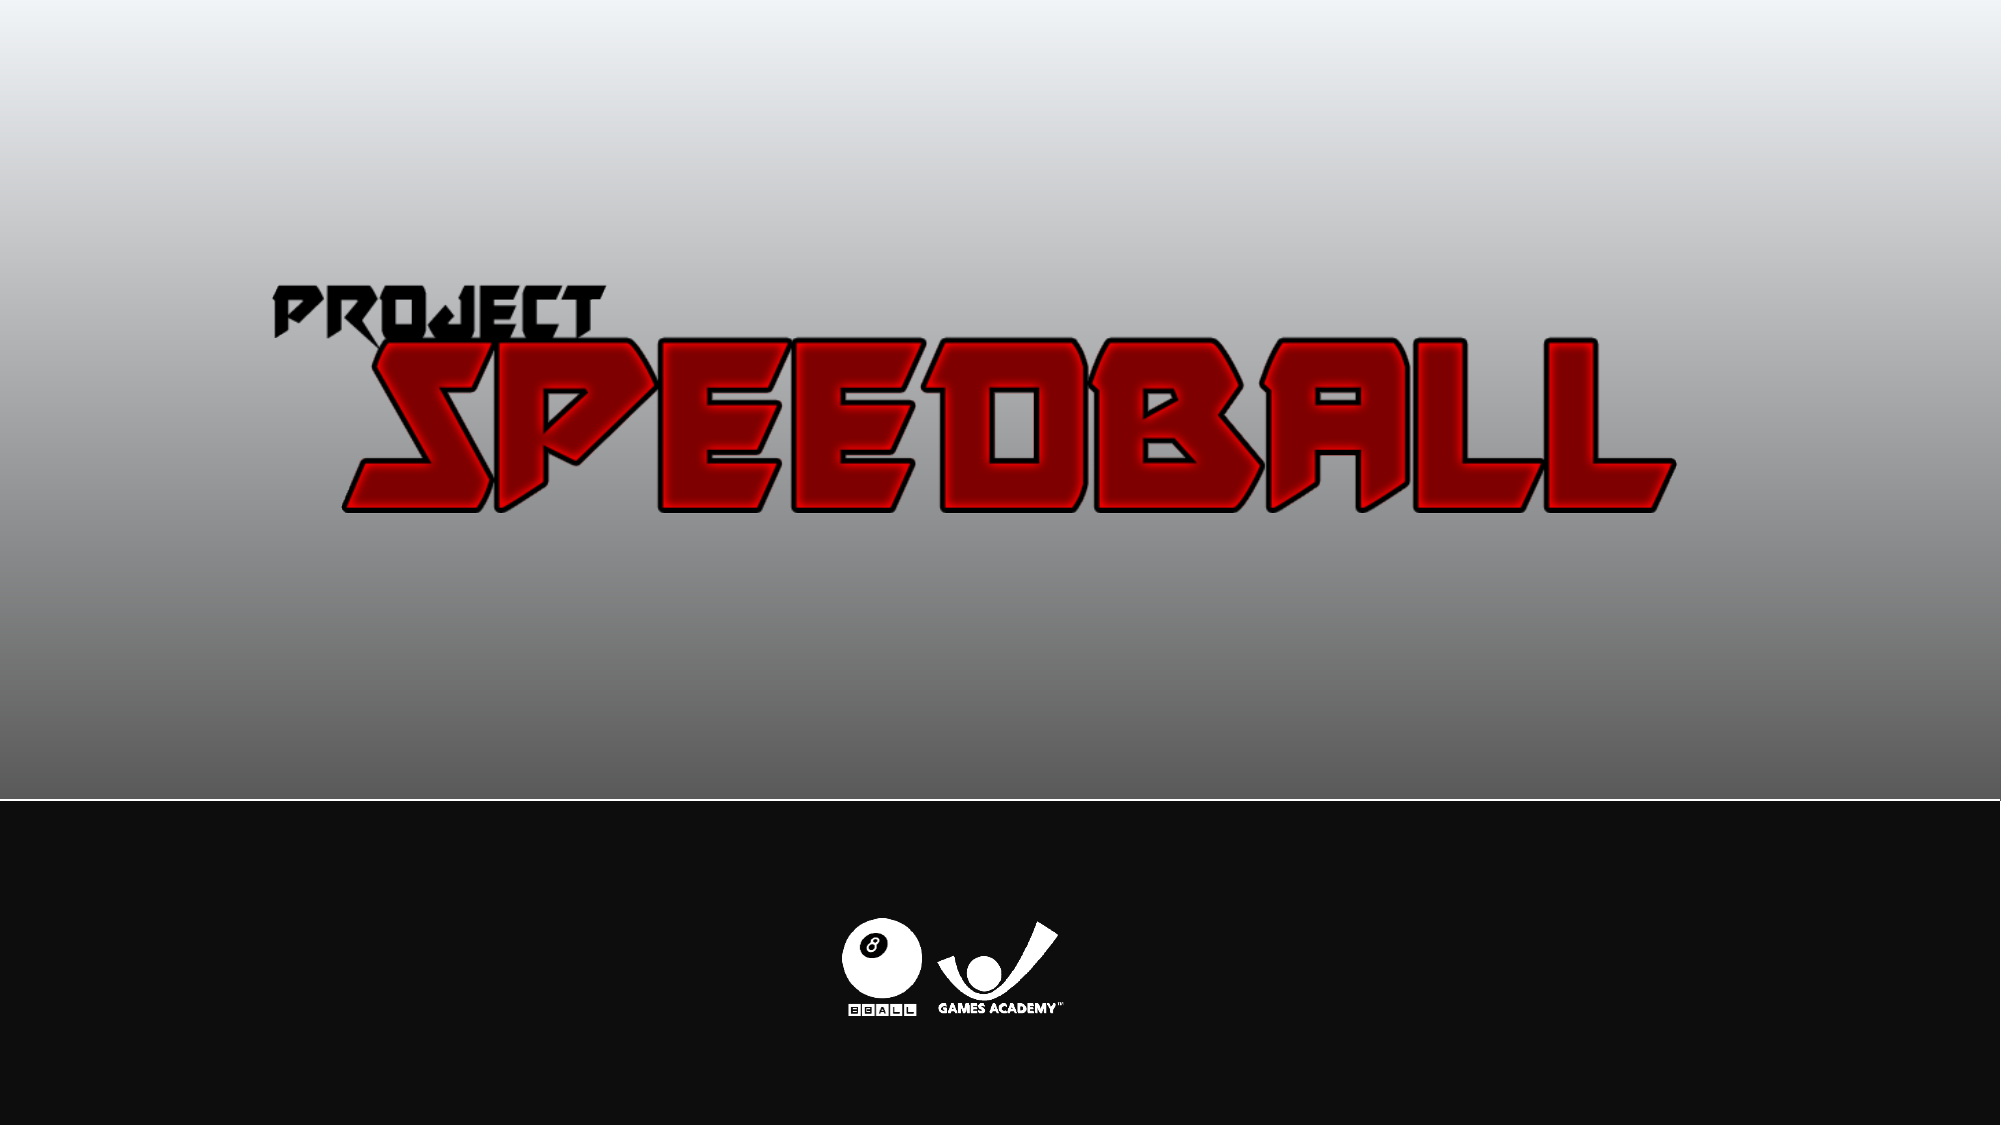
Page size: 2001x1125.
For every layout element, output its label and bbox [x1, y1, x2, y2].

text_box [0, 0, 2000, 801]
picture [174, 89, 1825, 778]
picture [842, 918, 922, 1016]
picture [934, 918, 1066, 1016]
